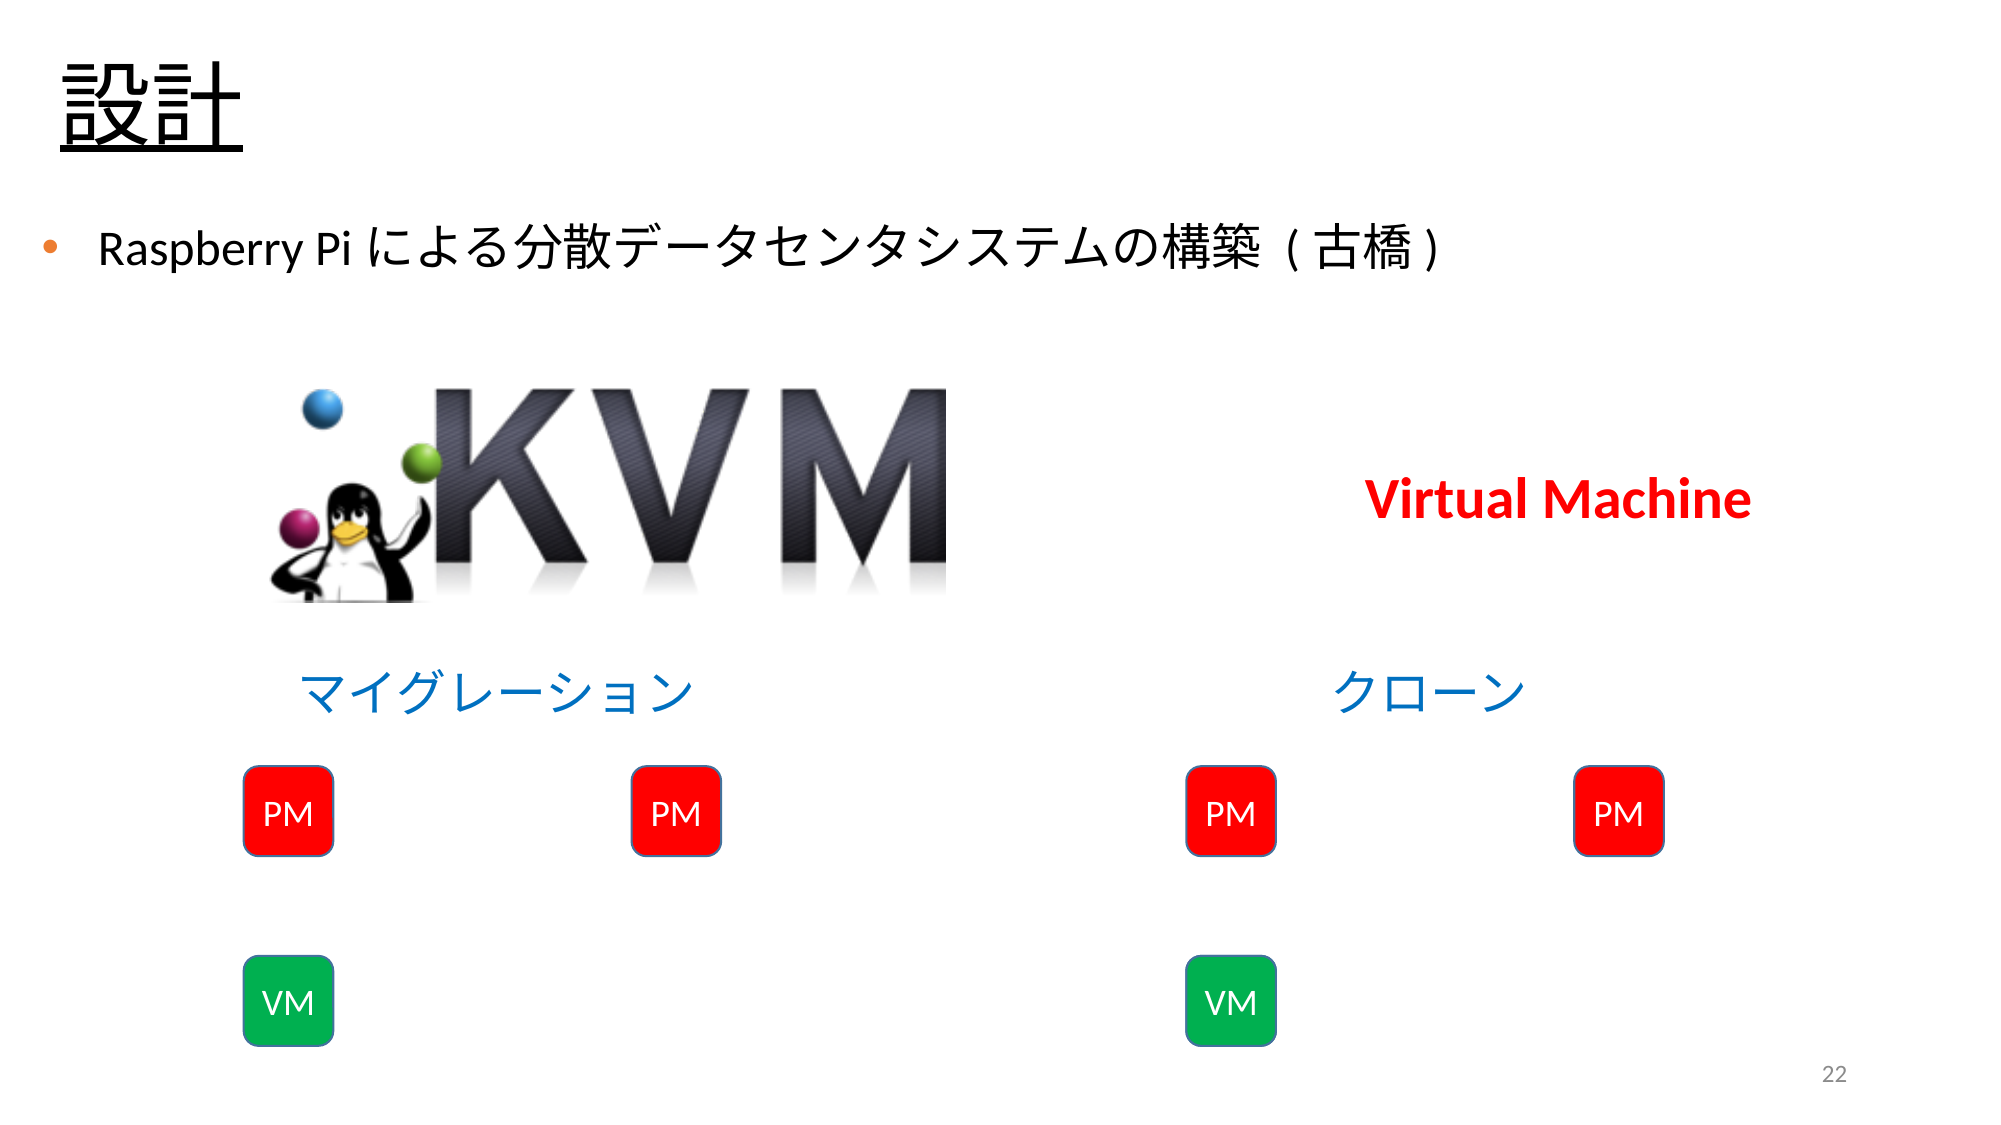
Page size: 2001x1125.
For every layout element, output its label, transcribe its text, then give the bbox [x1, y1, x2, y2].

text_box Raspberry Piによる分散データセンタシステムの構築 (古橋) [26, 208, 1455, 284]
text_box PM [630, 765, 723, 858]
text_box PM [1185, 765, 1277, 858]
picture [268, 388, 946, 603]
text_box Virtual Machine [1349, 452, 1768, 538]
text_box マイグレーション [282, 654, 710, 730]
text_box PM [1573, 765, 1665, 858]
slide_number 22 [1412, 1042, 1863, 1103]
text_box PM [242, 765, 335, 858]
text_box クローン [1315, 654, 1543, 730]
title 設計 [44, 38, 1770, 180]
text_box VM [1185, 954, 1277, 1047]
text_box VM [242, 954, 335, 1047]
